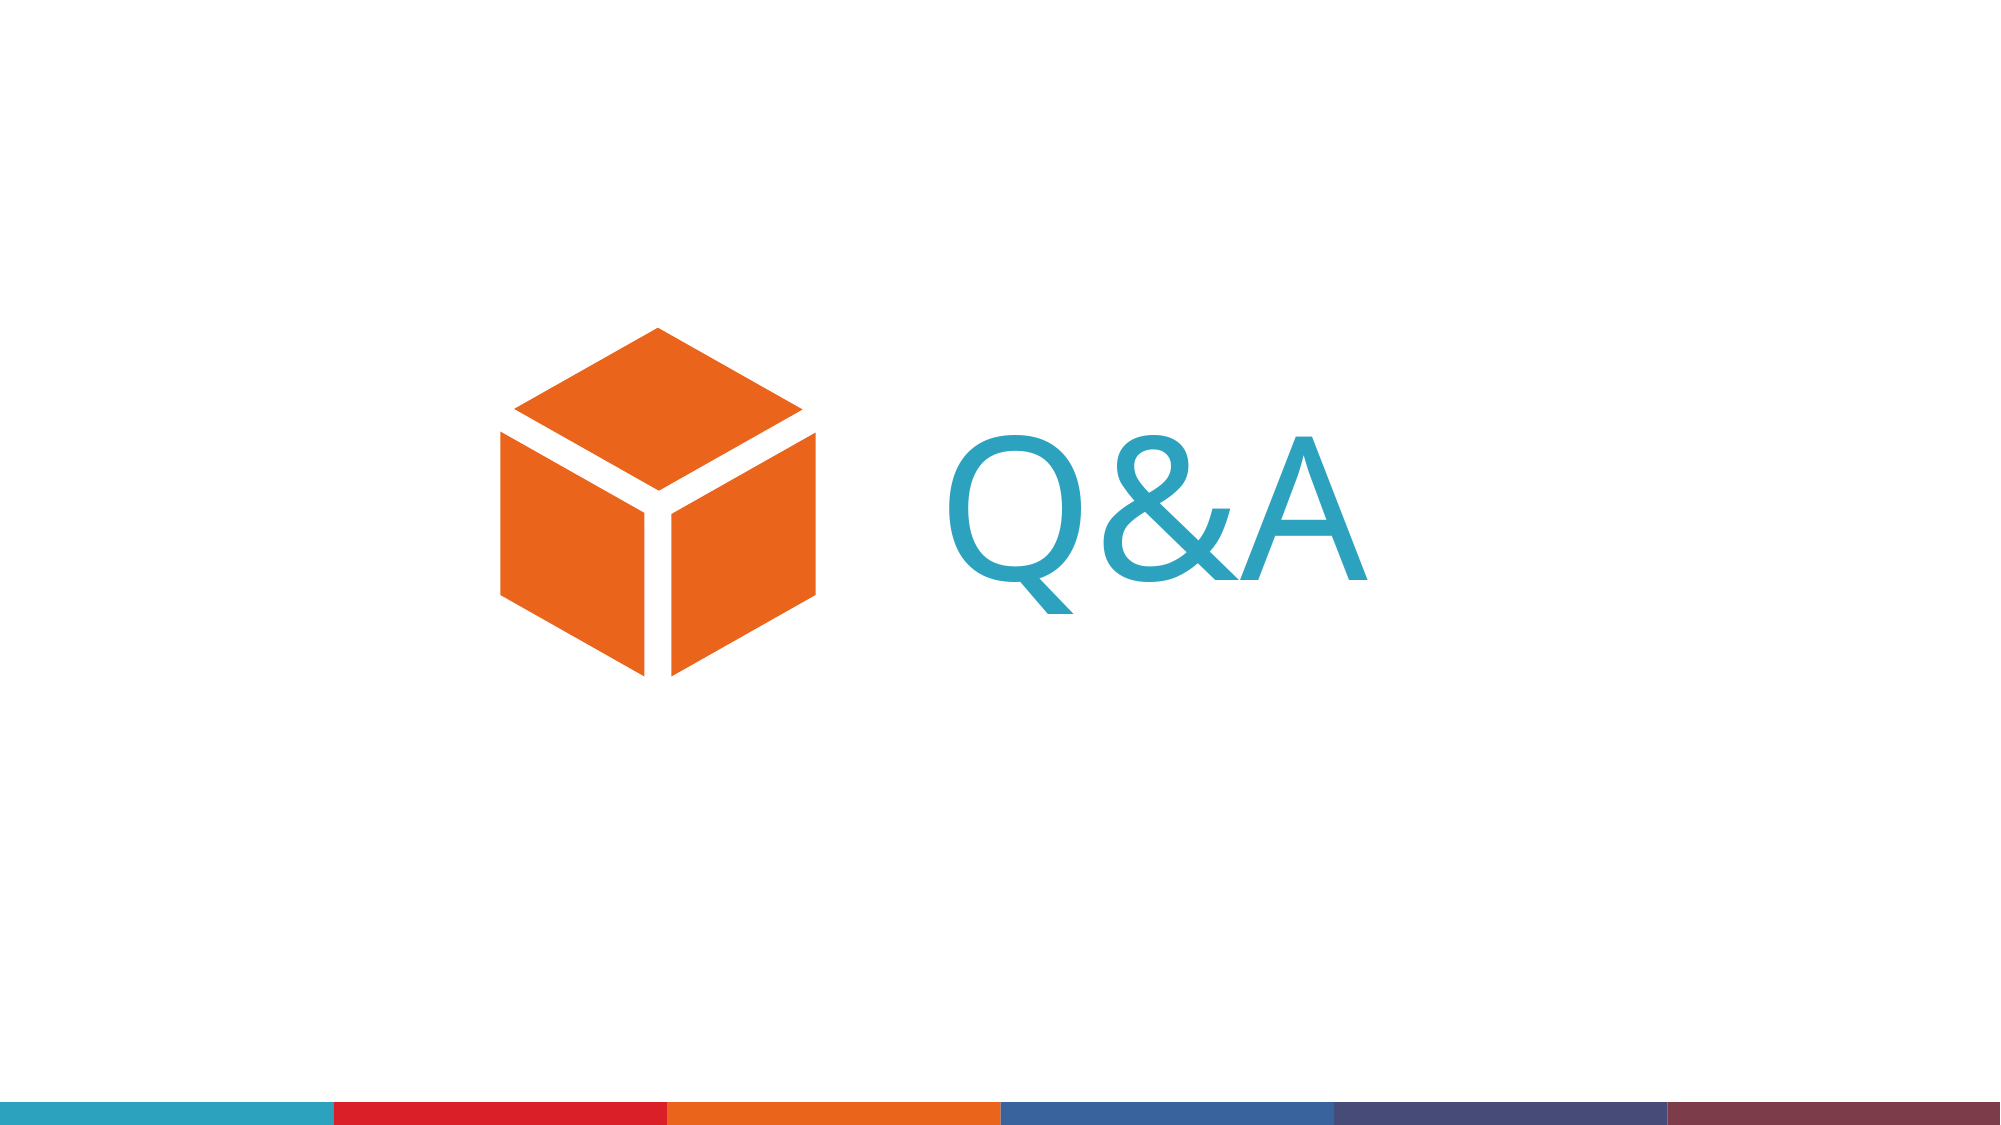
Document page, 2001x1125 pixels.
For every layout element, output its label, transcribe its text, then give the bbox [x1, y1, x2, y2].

text_box [671, 432, 816, 677]
text_box [500, 431, 645, 677]
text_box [0, 1101, 2000, 1125]
text_box [514, 327, 803, 491]
text_box Q&A [922, 373, 2000, 629]
